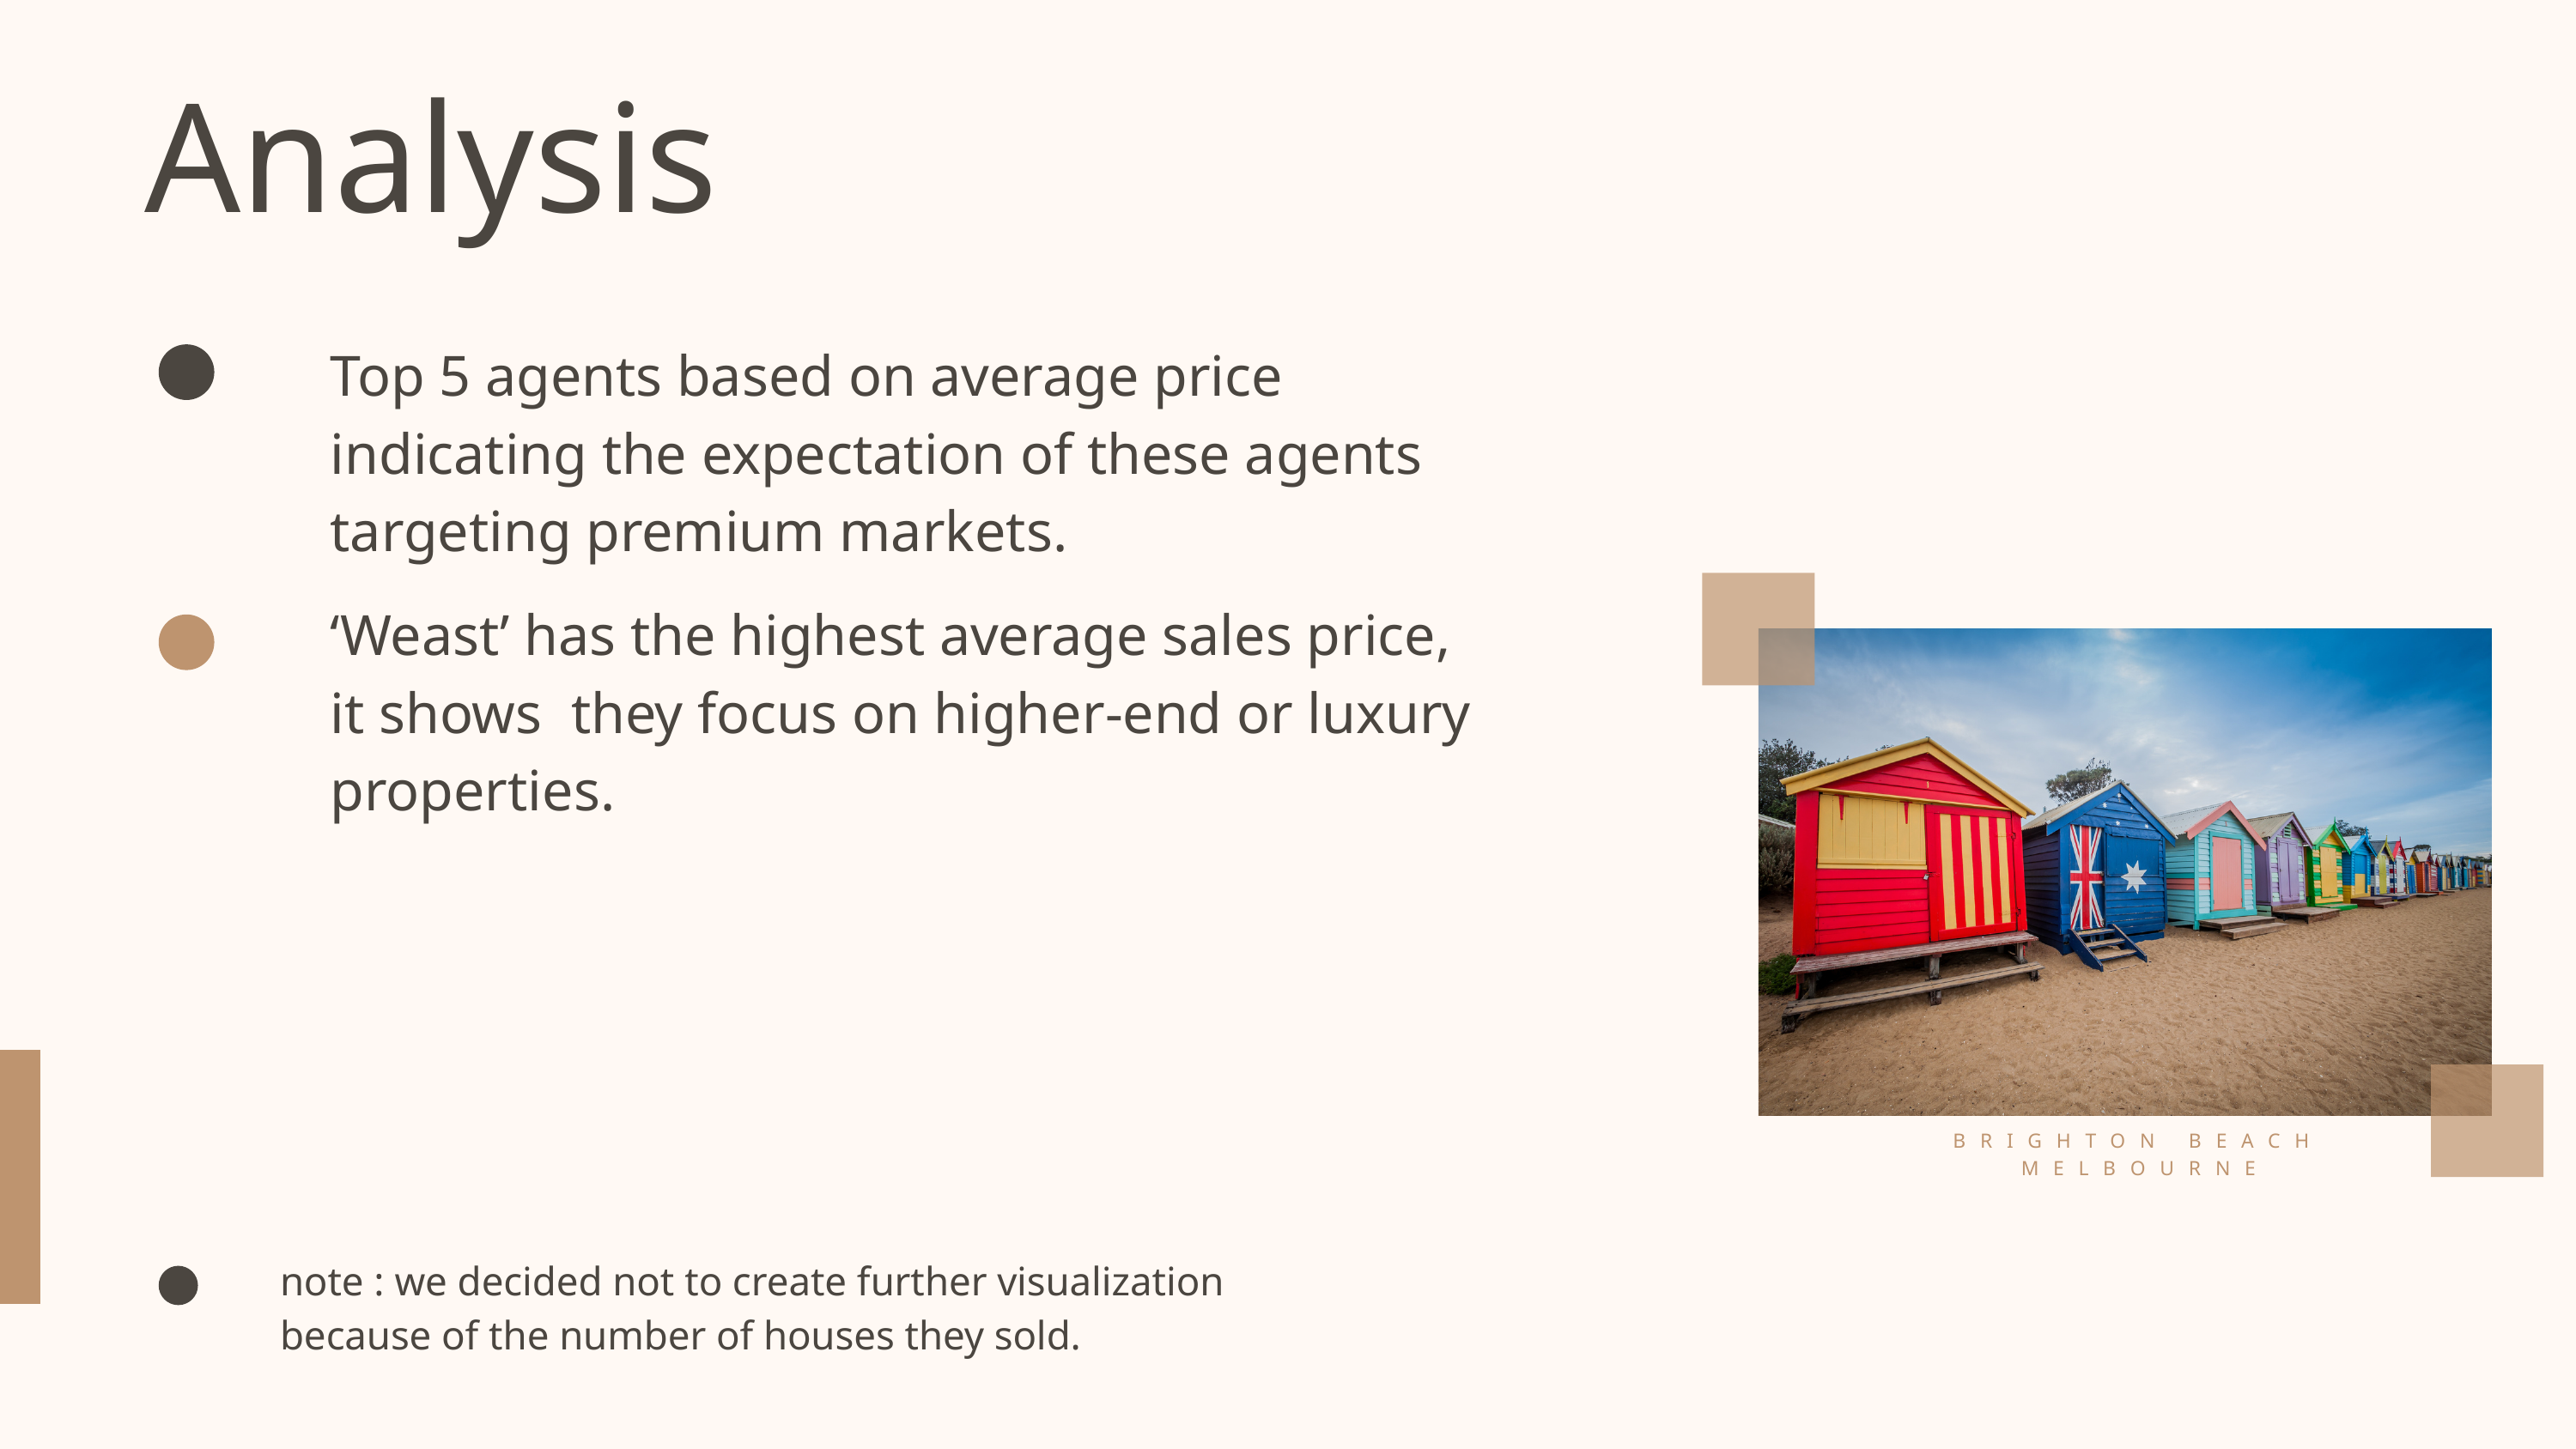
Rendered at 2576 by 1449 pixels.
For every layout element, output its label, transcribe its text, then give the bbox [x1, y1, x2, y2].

text_box [1758, 628, 2492, 1116]
text_box Analysis [144, 31, 1775, 243]
text_box BRIGHTON BEACH MELBOURNE [1942, 1125, 2334, 1180]
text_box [1702, 573, 1815, 686]
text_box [158, 343, 215, 401]
text_box ‘Weast’ has the highest average sales price, it shows they focus on higher-end or luxury properties. [330, 589, 1498, 822]
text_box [158, 614, 215, 670]
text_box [0, 1050, 41, 1304]
text_box Top 5 agents based on average price indicating the expectation of these agents targeting premium markets. [330, 330, 1498, 563]
text_box note : we decided not to create further visualization because of the number of houses they sold. [280, 1248, 1230, 1359]
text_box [2430, 1064, 2544, 1178]
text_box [158, 1265, 198, 1306]
